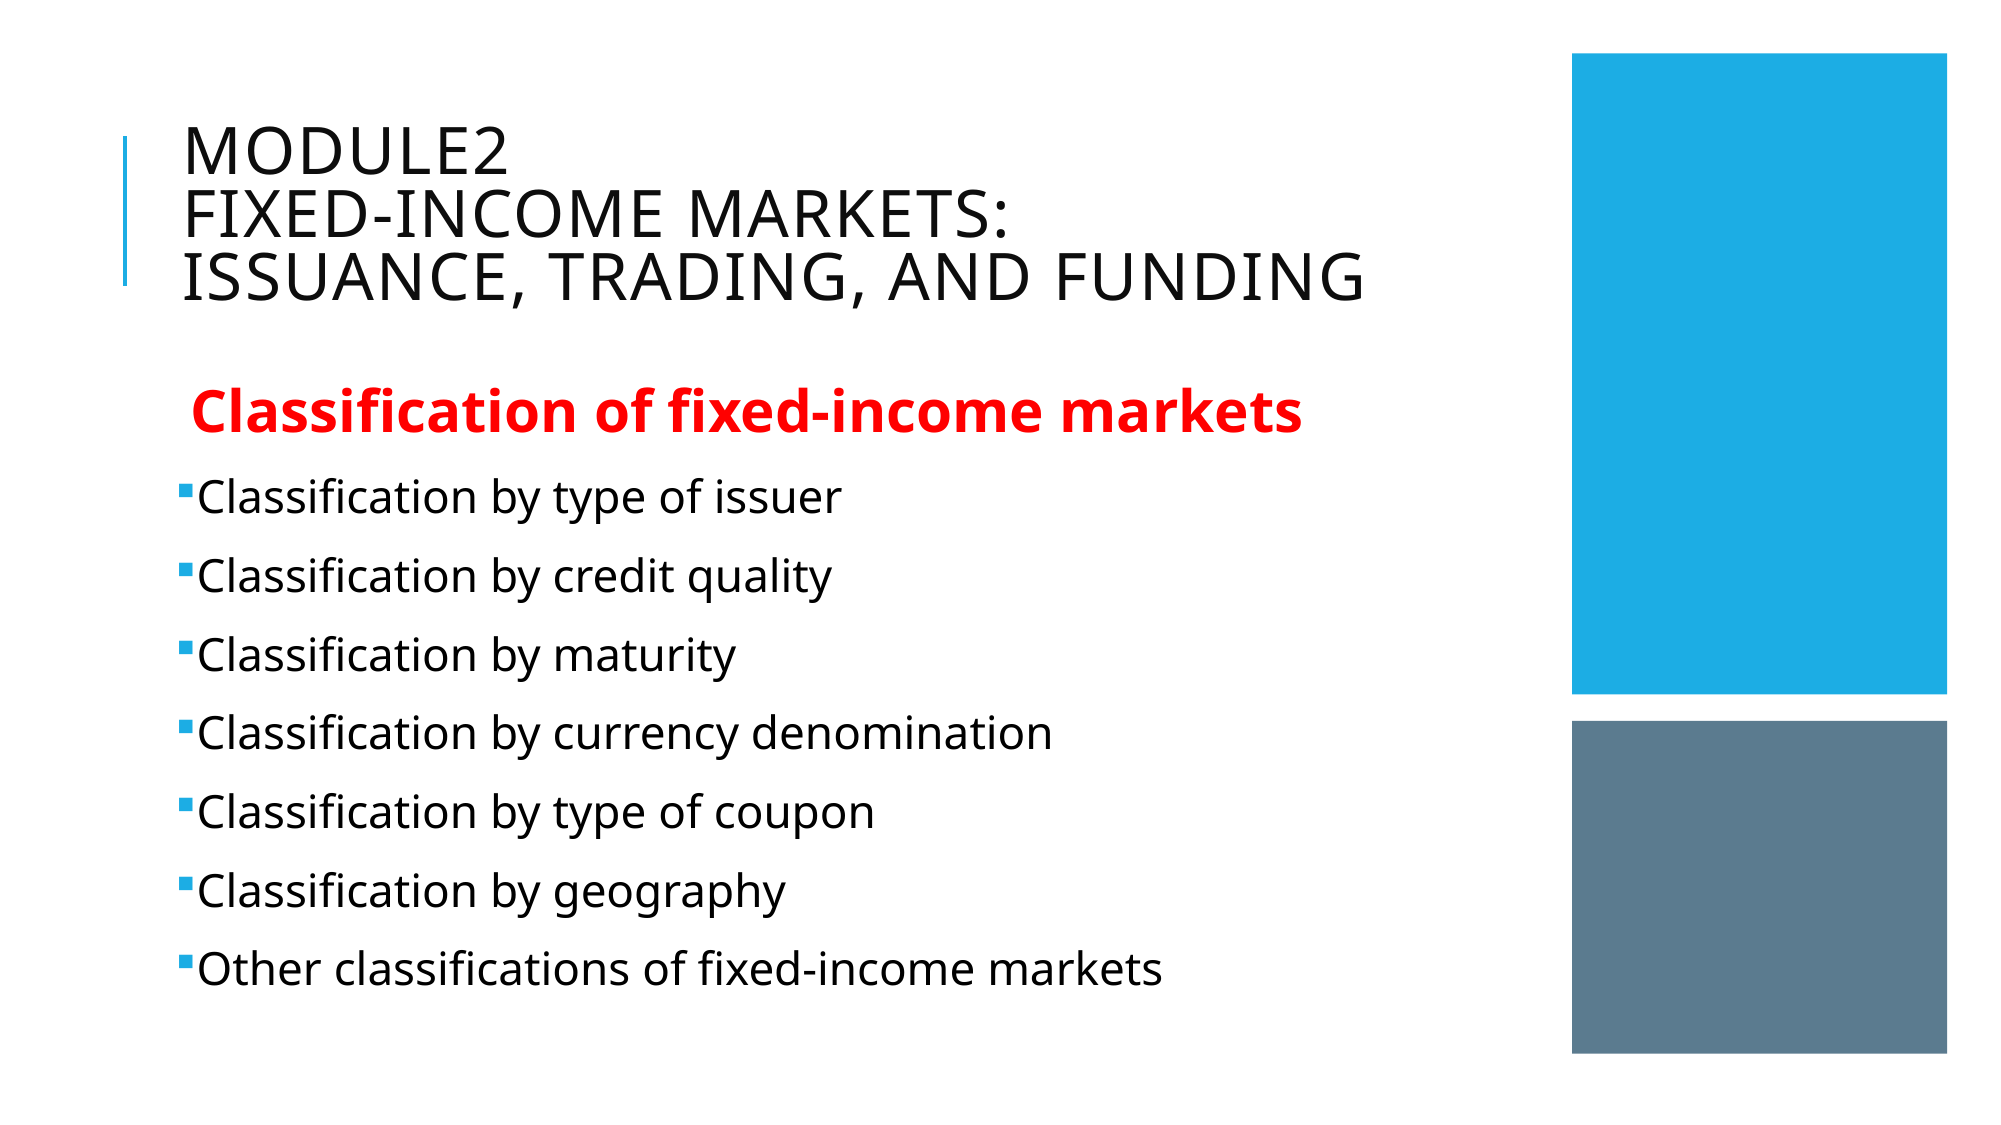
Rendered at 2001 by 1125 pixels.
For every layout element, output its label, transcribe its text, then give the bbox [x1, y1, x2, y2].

text_box [1571, 52, 1948, 696]
title Module2 Fixed-Income markets: issuance, trading, and funding [168, 96, 1484, 342]
list Classification of fixed-income markets Classification by type of issuer Classification by credit quality Classification by maturity Classification by currency denomination Classification by type of coupon Classification by geography Other classifications of fixed-income markets [168, 375, 1484, 1035]
text_box [1571, 720, 1948, 1055]
